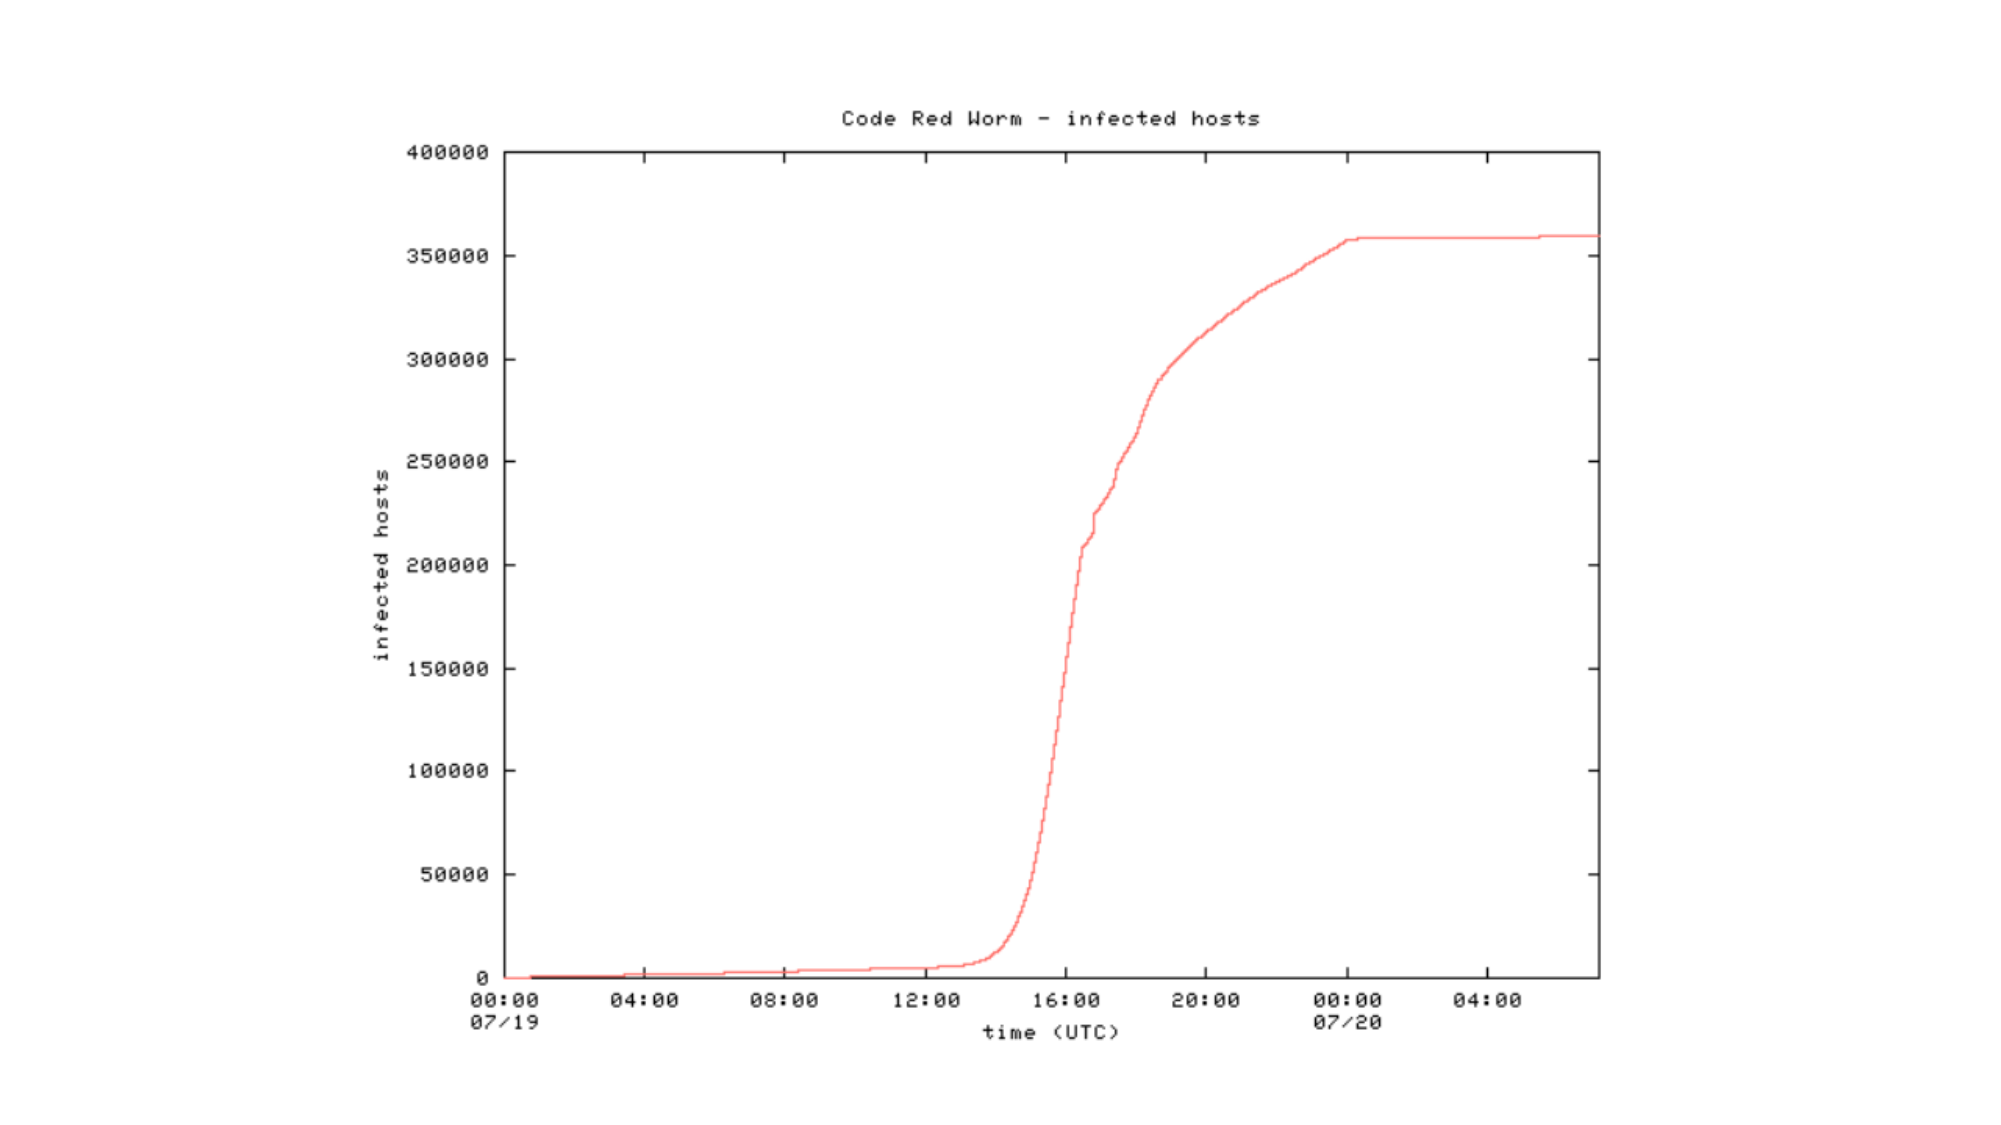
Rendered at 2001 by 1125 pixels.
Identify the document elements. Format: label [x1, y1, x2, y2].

picture [309, 85, 1712, 1051]
